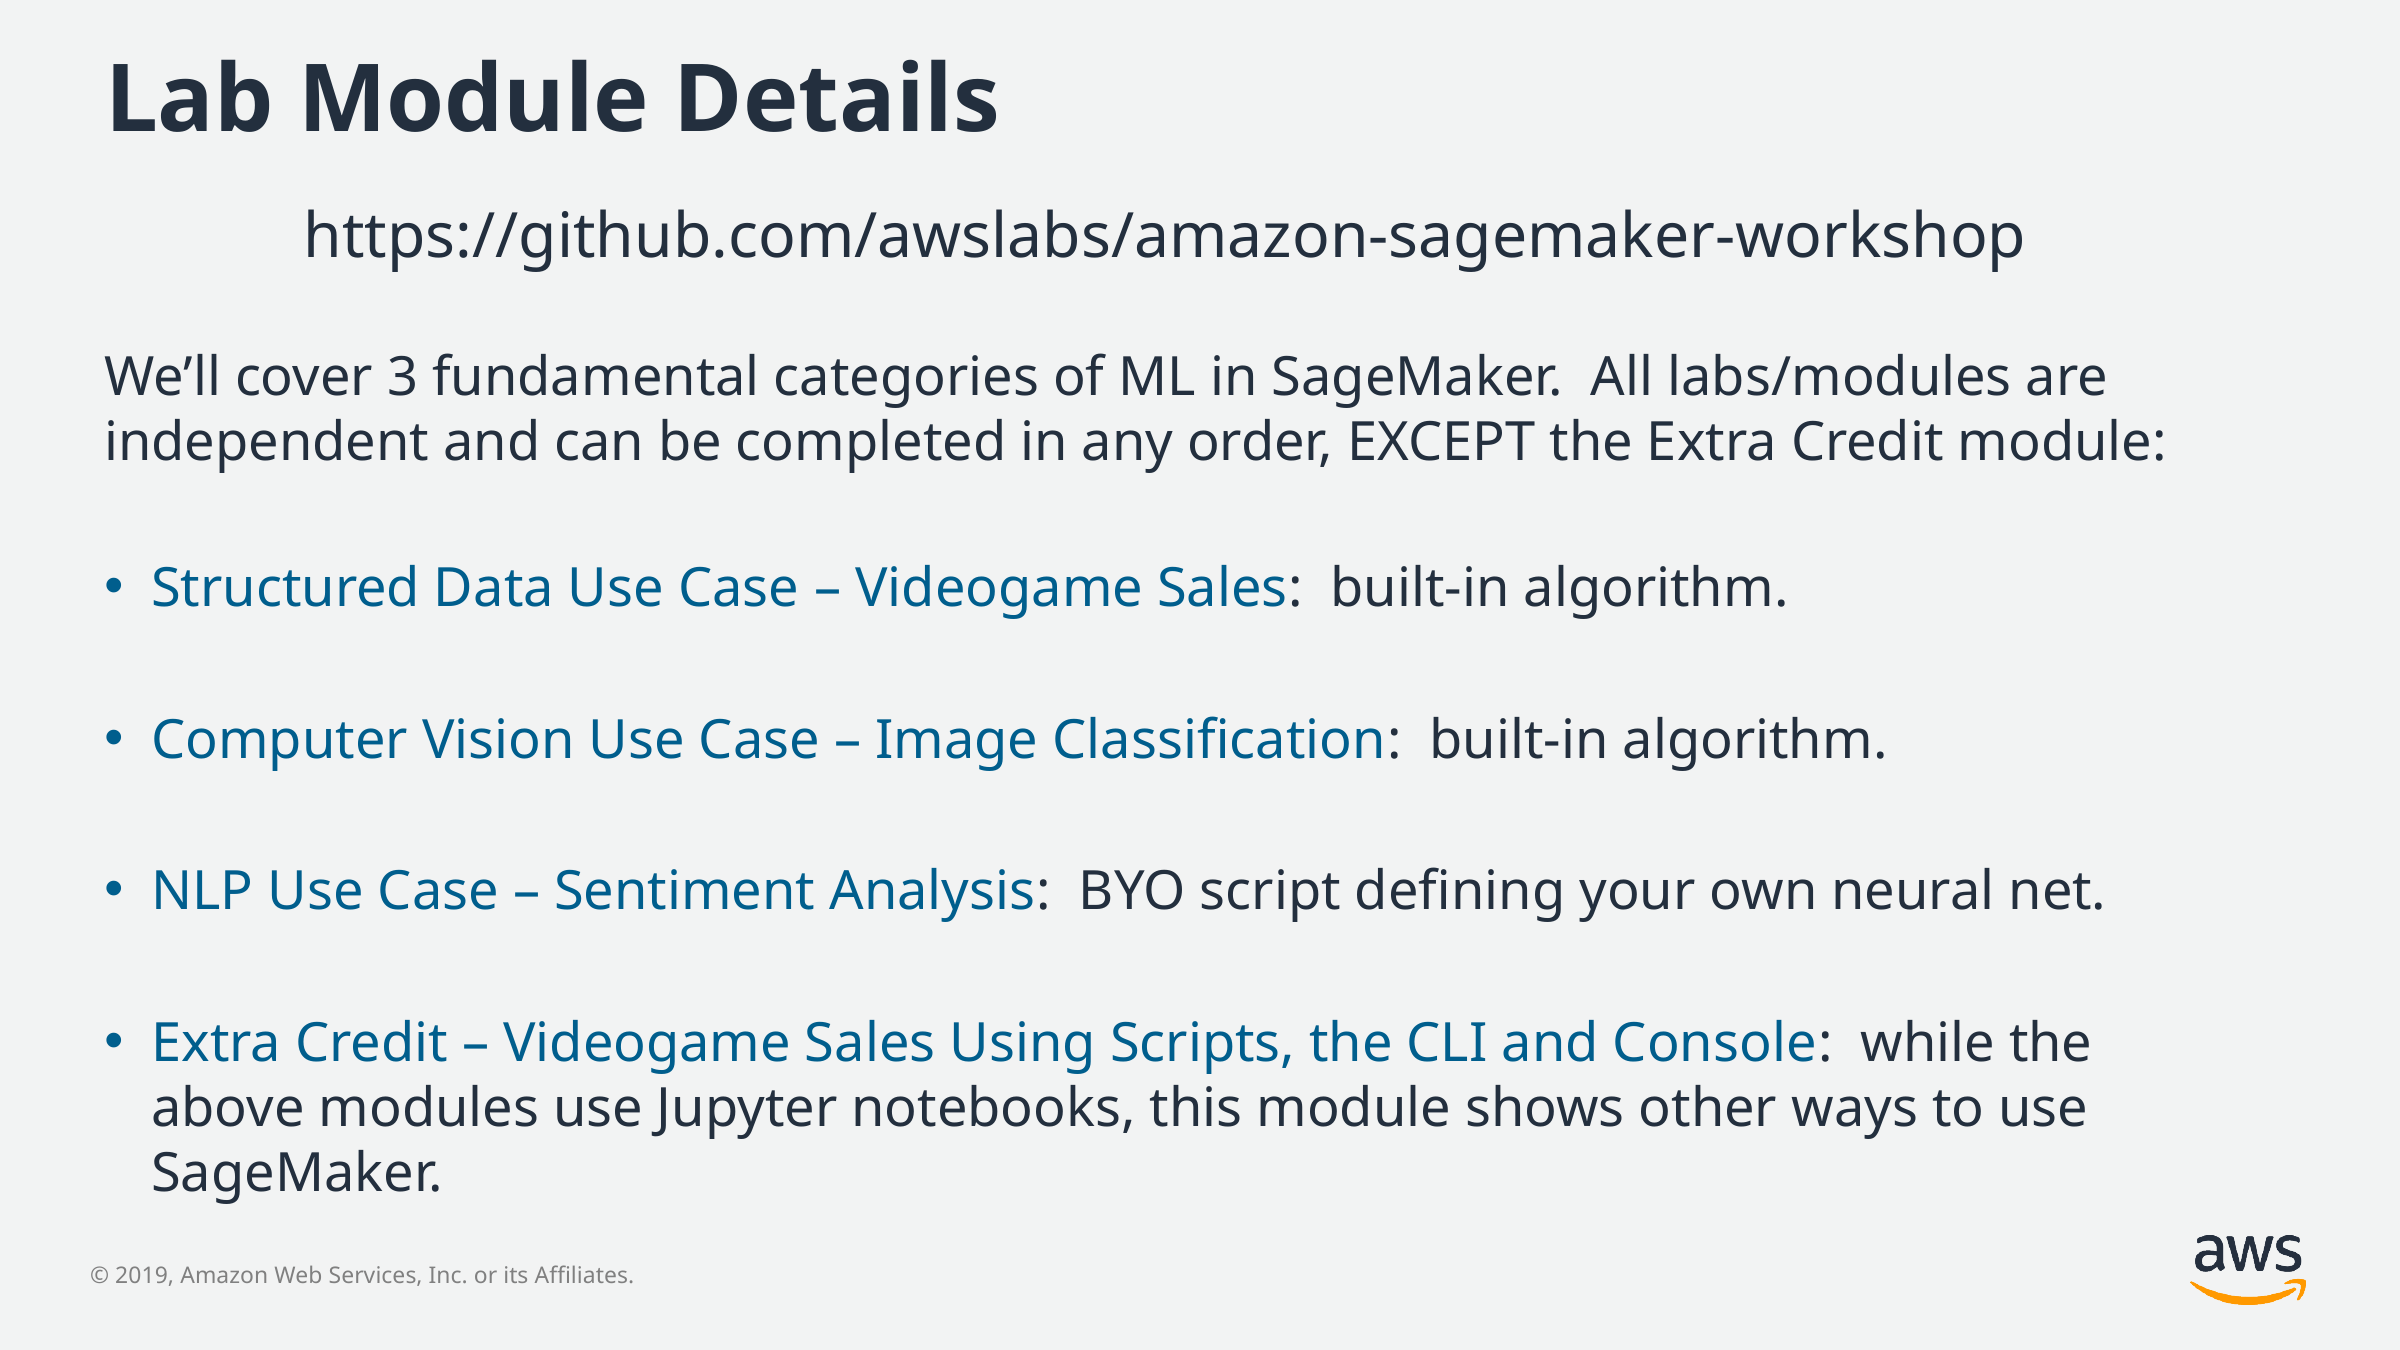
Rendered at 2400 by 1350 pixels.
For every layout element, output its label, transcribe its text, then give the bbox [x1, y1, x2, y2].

list https://github.com/awslabs/amazon-sagemaker-workshop We’ll cover 3 fundamental categories of ML in SageMaker. All labs/modules are independent and can be completed in any order, EXCEPT the Extra Credit module: Structured Data Use Case – Videogame Sales: built-in algorithm. Computer Vision Use Case – Image Classification: built-in algorithm. NLP Use Case – Sentiment Analysis: BYO script defining your own neural net. Extra Credit – Videogame Sales Using Scripts, the CLI and Console: while the above modules use Jupyter notebooks, this module shows other ways to use SageMaker. [89, 142, 2243, 1256]
picture [2190, 1235, 2306, 1305]
title Lab Module Details [90, 30, 2244, 174]
